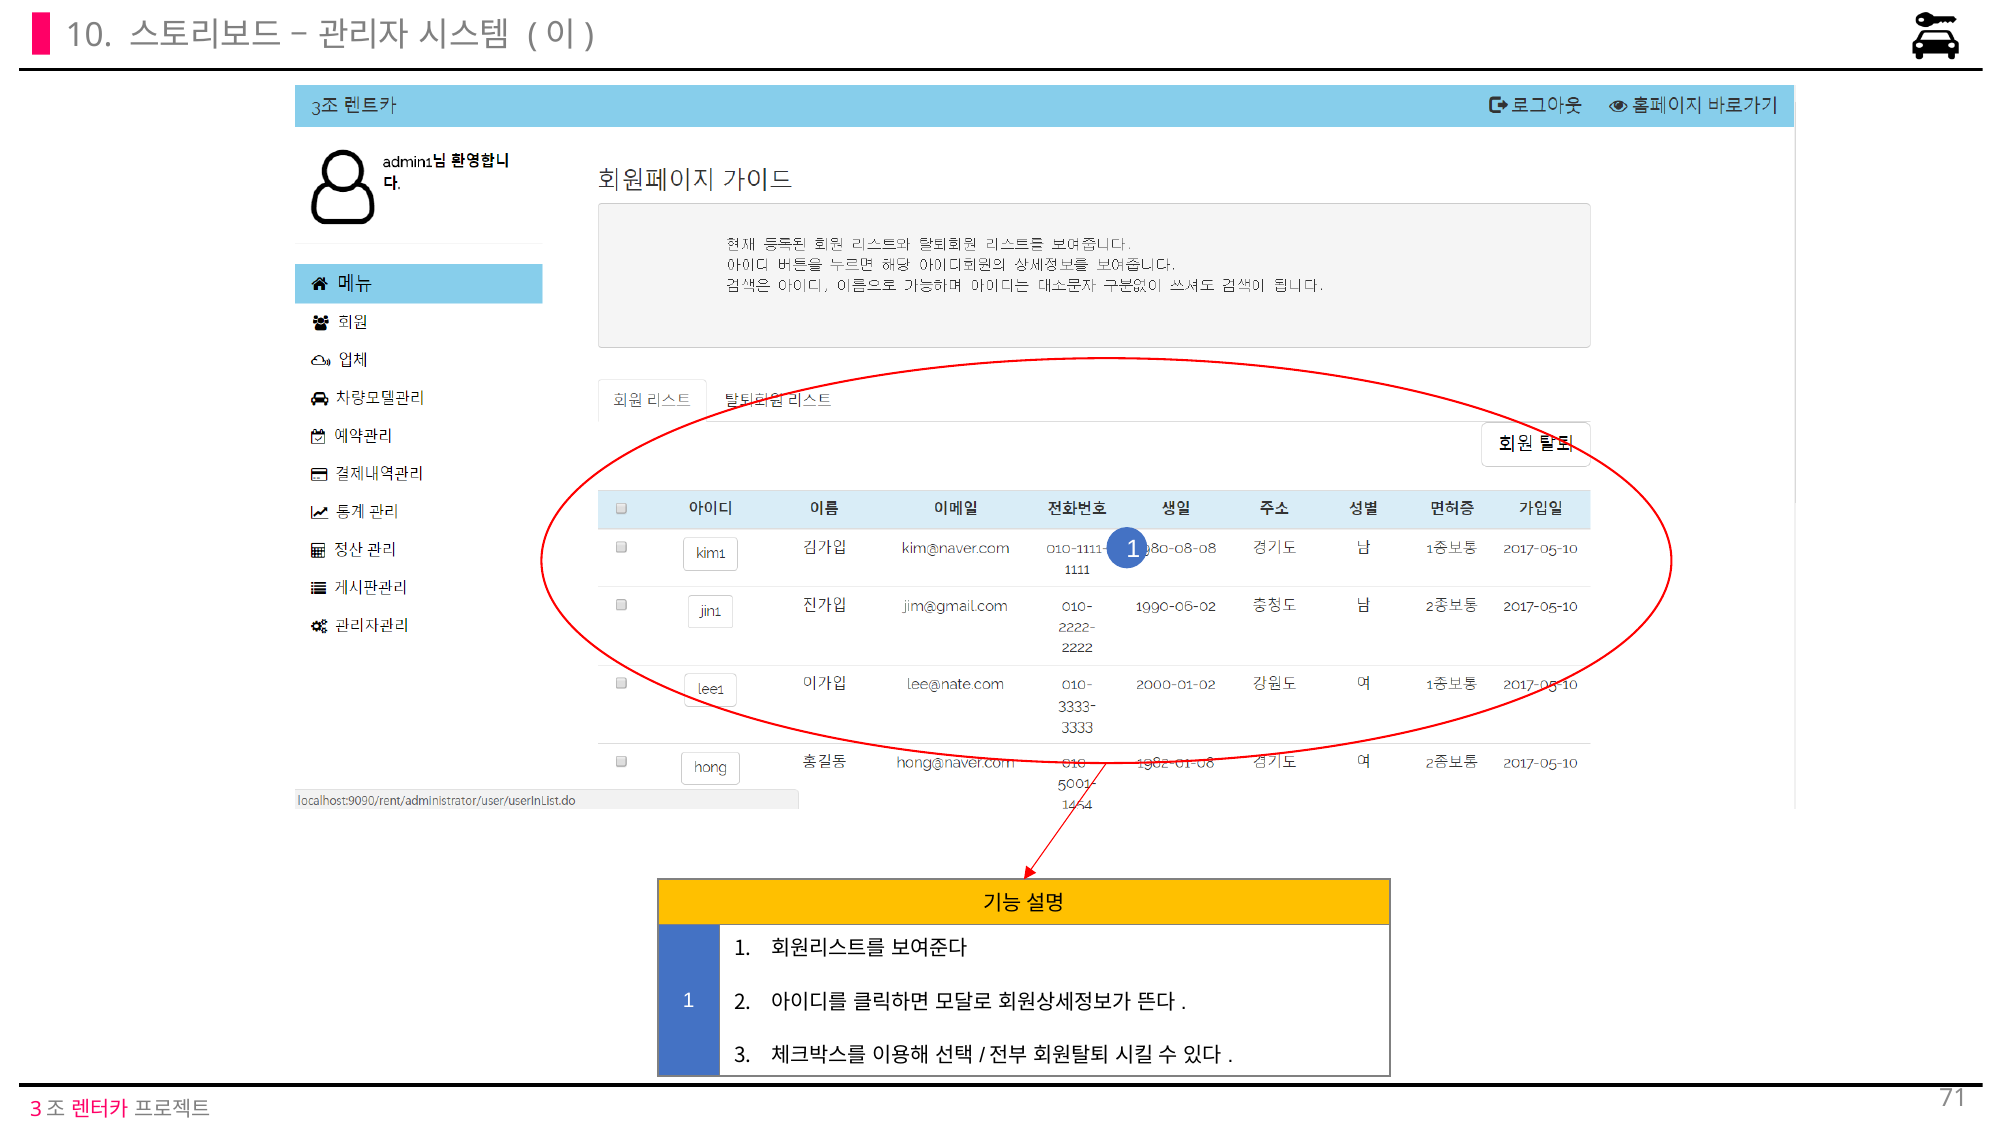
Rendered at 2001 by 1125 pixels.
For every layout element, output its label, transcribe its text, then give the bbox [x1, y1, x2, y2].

table_cell 회원리스트를 보여준다 아이디를 클릭하면 모달로 회원상세정보가 뜬다. 체크박스를 이용해 선택/전부 회원탈퇴 시킬 수 있다. [720, 925, 1389, 1075]
picture [295, 85, 1796, 809]
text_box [1023, 763, 1107, 880]
table_header 기능 설명 [659, 880, 1389, 924]
text_box 10. 스토리보드 – 관리자 시스템 (이) [50, 10, 807, 63]
table_cell 1 [659, 925, 719, 1075]
picture [1903, 12, 1967, 60]
slide_number 71 [1887, 1072, 1983, 1125]
